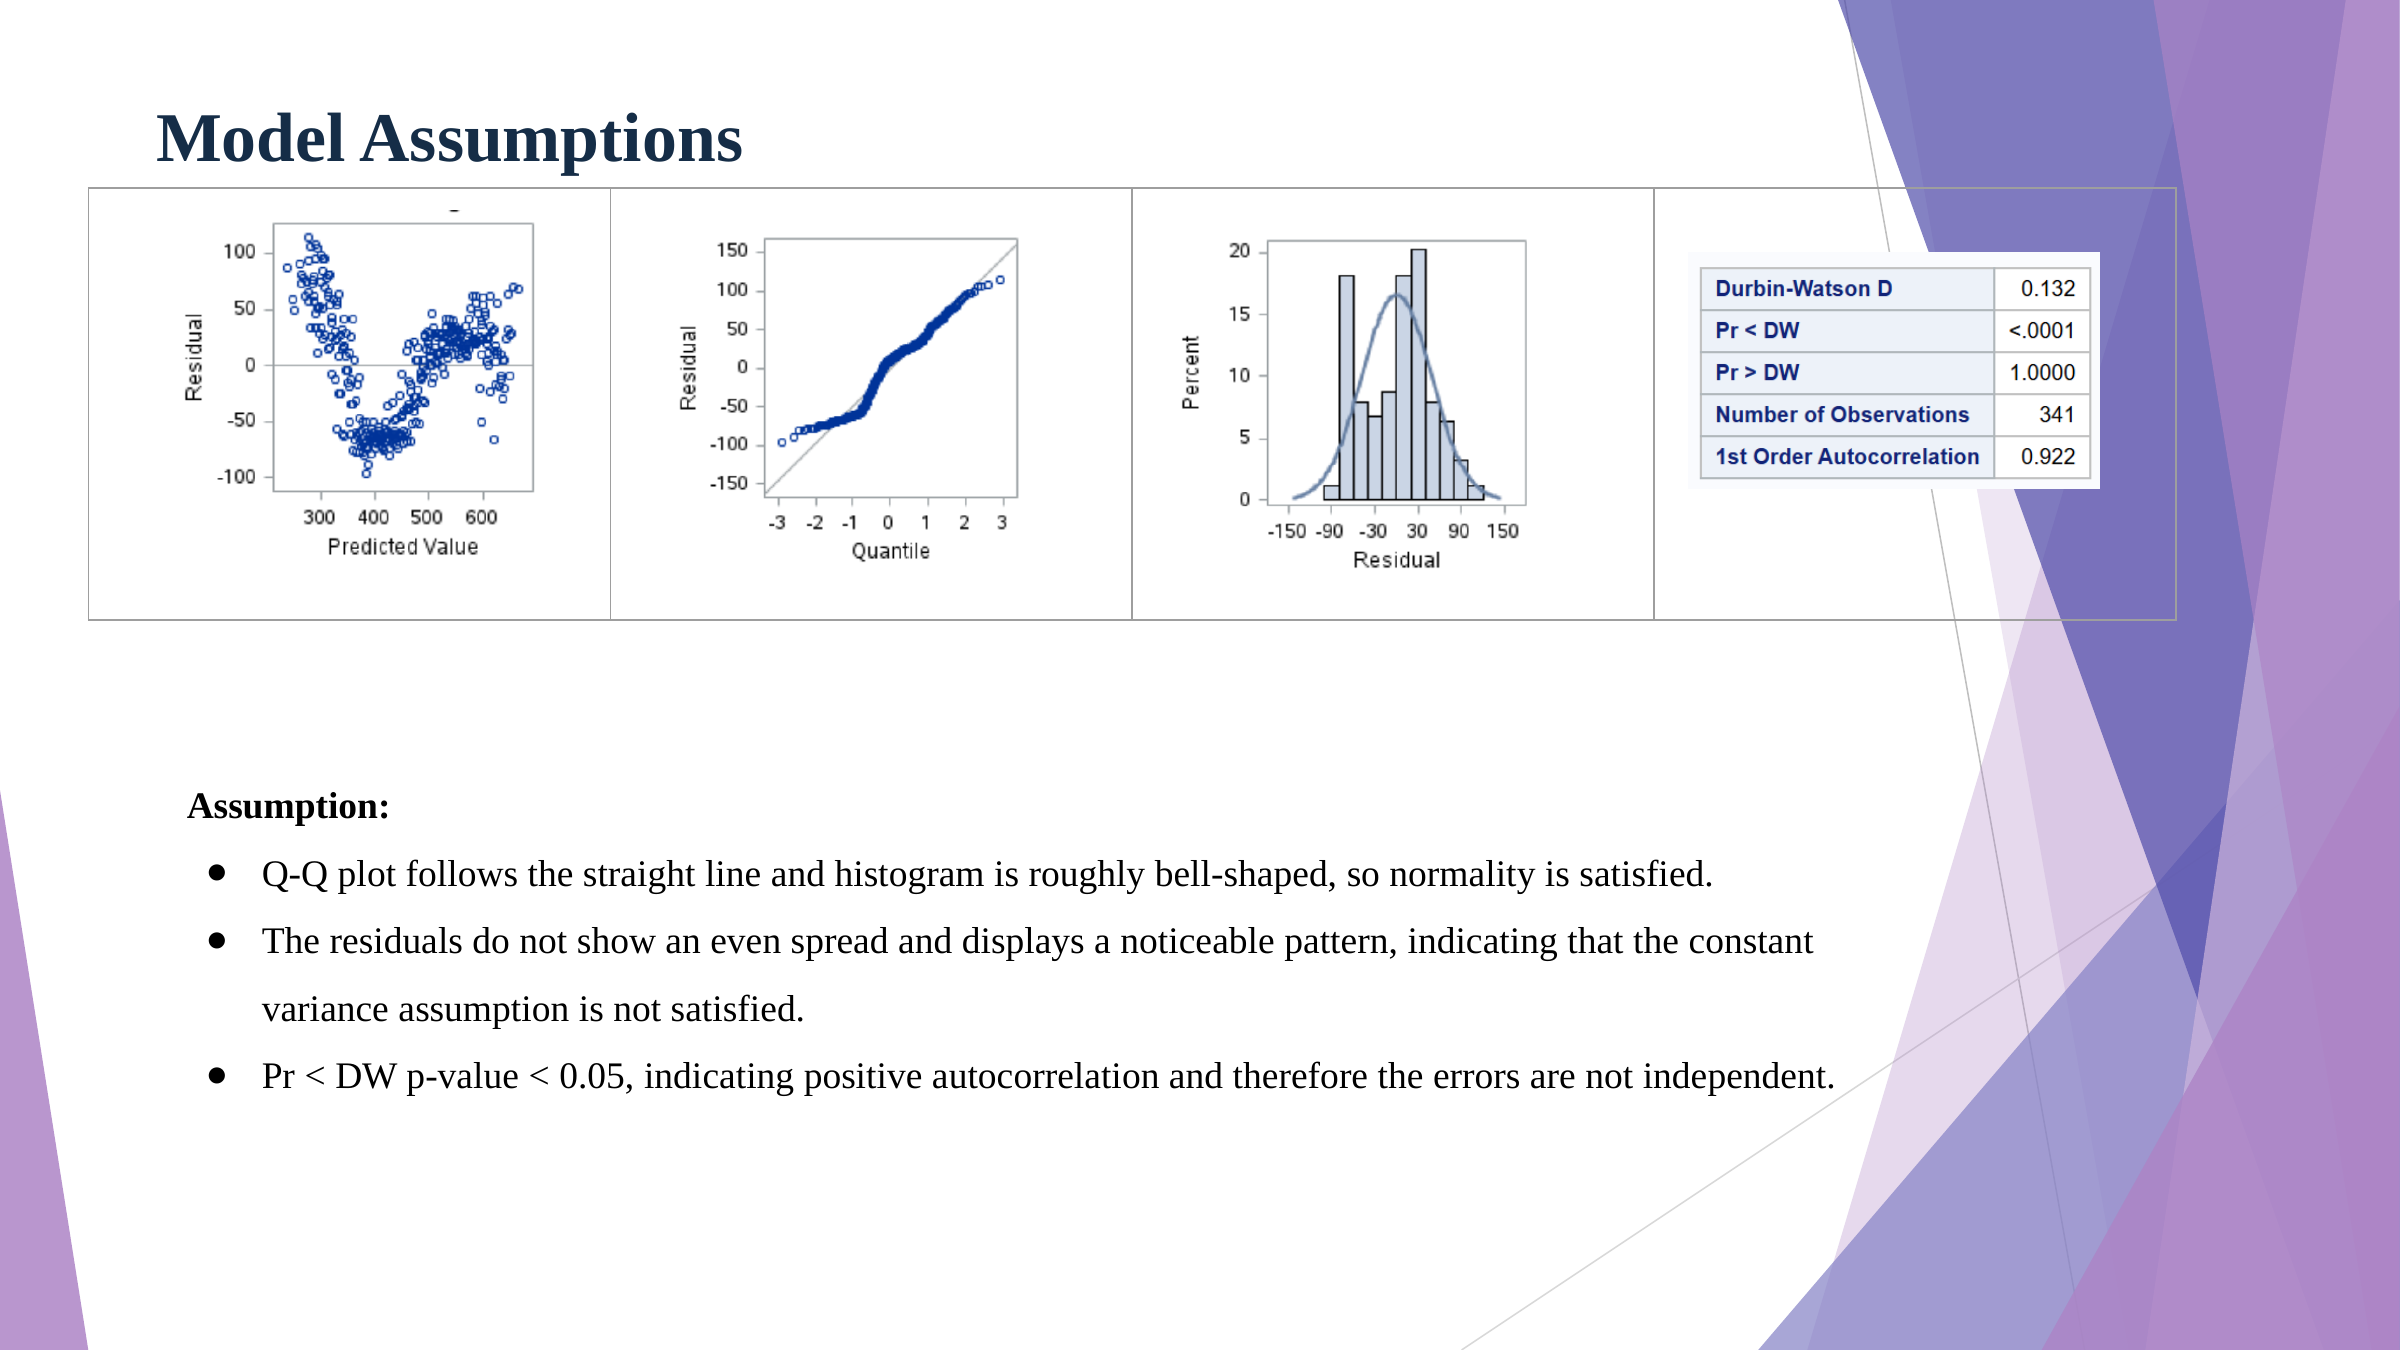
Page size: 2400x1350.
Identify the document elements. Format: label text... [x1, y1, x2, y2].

picture [1688, 251, 2100, 489]
table_header [89, 189, 610, 619]
picture [171, 210, 542, 570]
picture [670, 224, 1026, 570]
picture [1169, 223, 1539, 584]
text_box Assumption: Q-Q plot follows the straight line and histogram is roughly bell-shaped, so normality is satisfied. The residuals do not show an even spread and displays a noticeable pattern, indicating that the constant variance assumption is not satisfied. Pr < DW p-value < 0.05, indicating positive autocorrelation and therefore the errors are not independent. [171, 698, 1948, 1275]
text_box Model Assumptions [156, 71, 1184, 188]
table_header [1133, 189, 1653, 619]
table_header [1655, 189, 2175, 619]
table_header [611, 189, 1131, 619]
